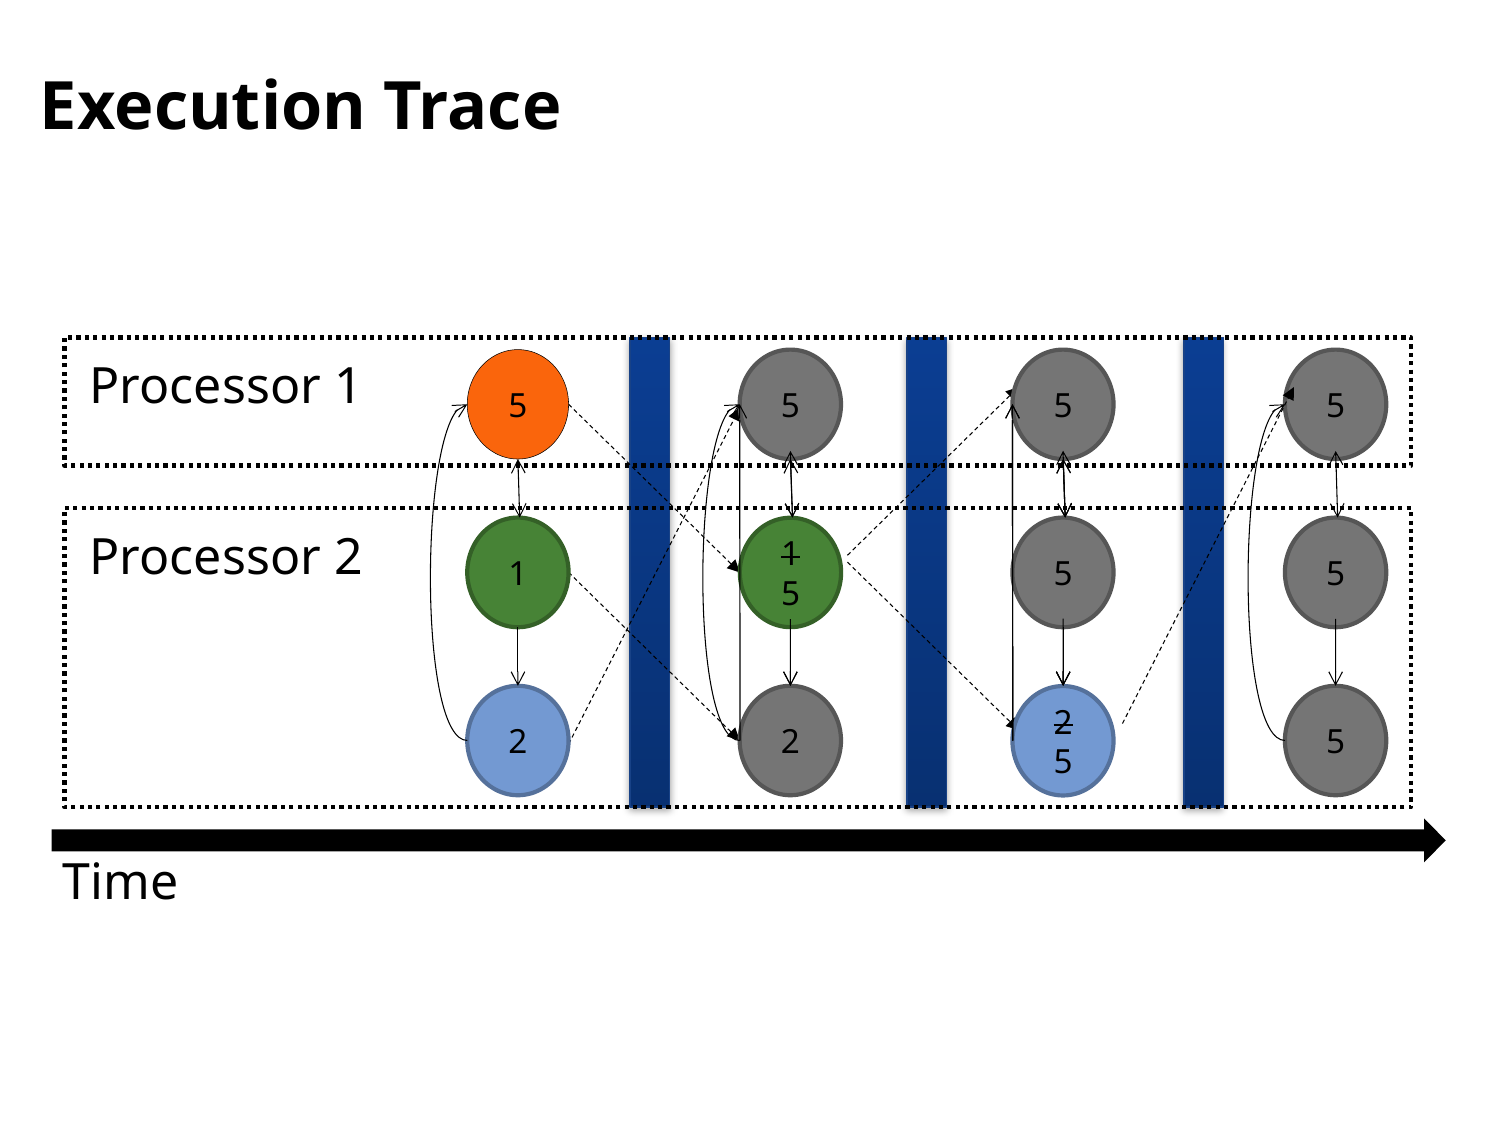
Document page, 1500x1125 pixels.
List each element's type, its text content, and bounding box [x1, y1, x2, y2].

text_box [51, 337, 1446, 917]
title Execution Trace [24, 18, 1451, 188]
